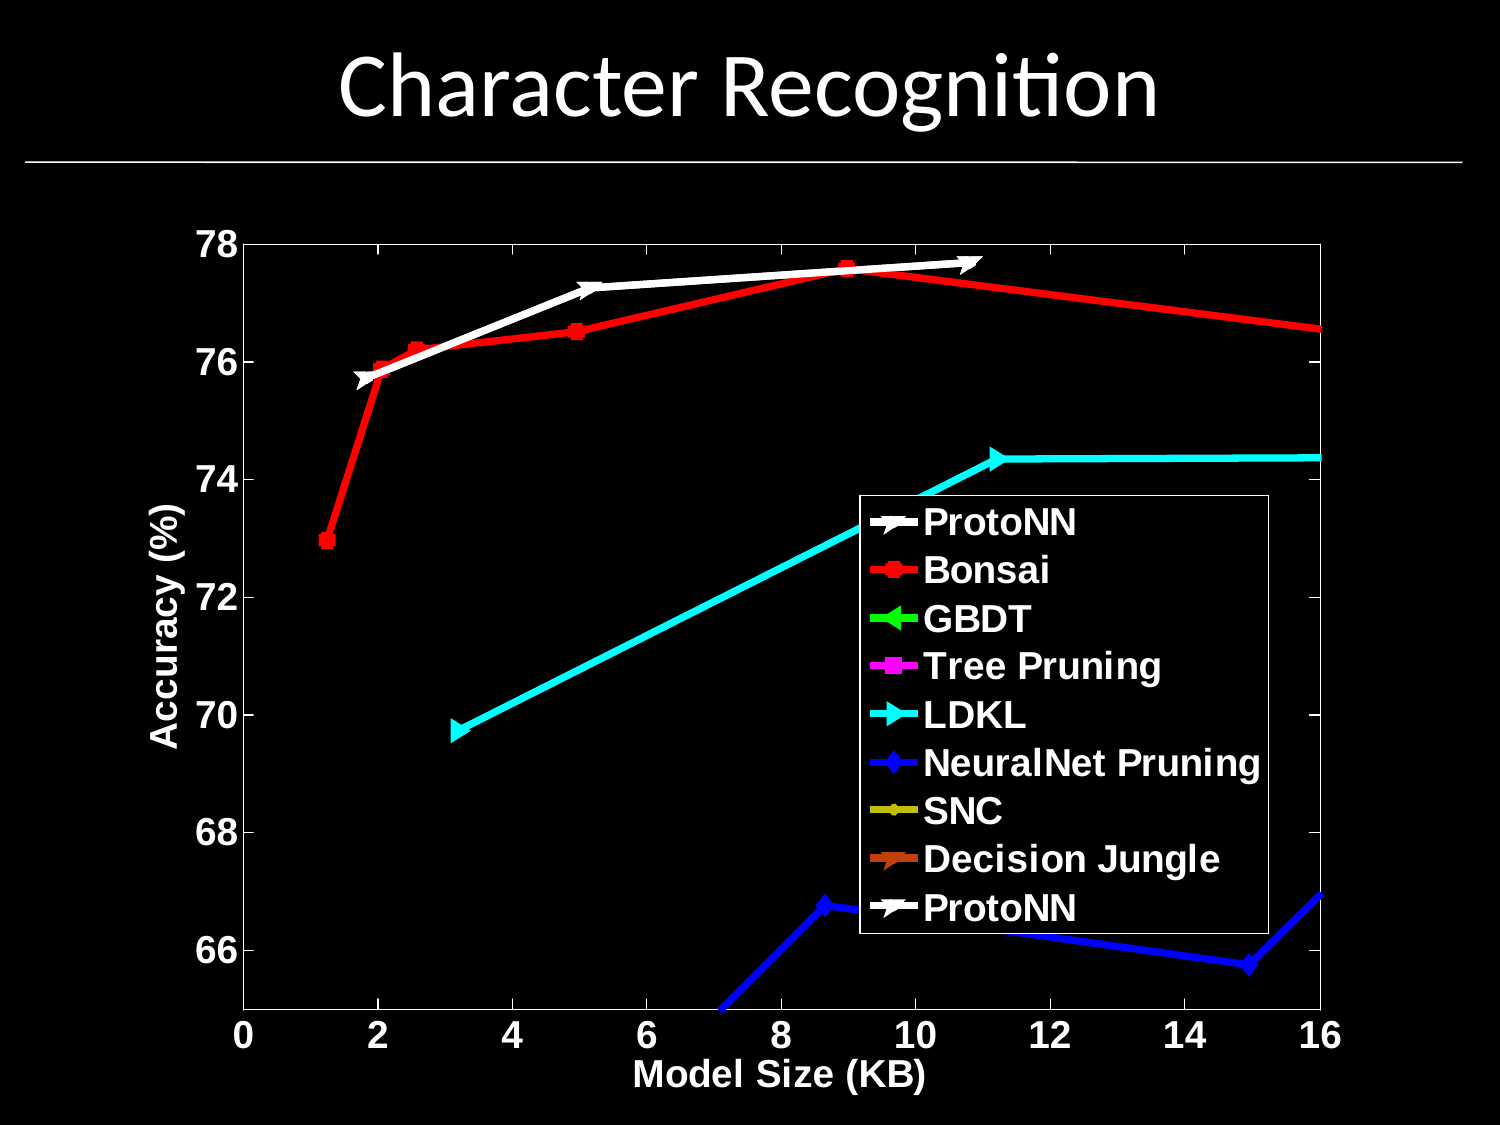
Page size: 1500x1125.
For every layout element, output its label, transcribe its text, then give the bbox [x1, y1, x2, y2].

text_box Character Recognition [0, 14, 1500, 144]
picture [62, 173, 1453, 1114]
